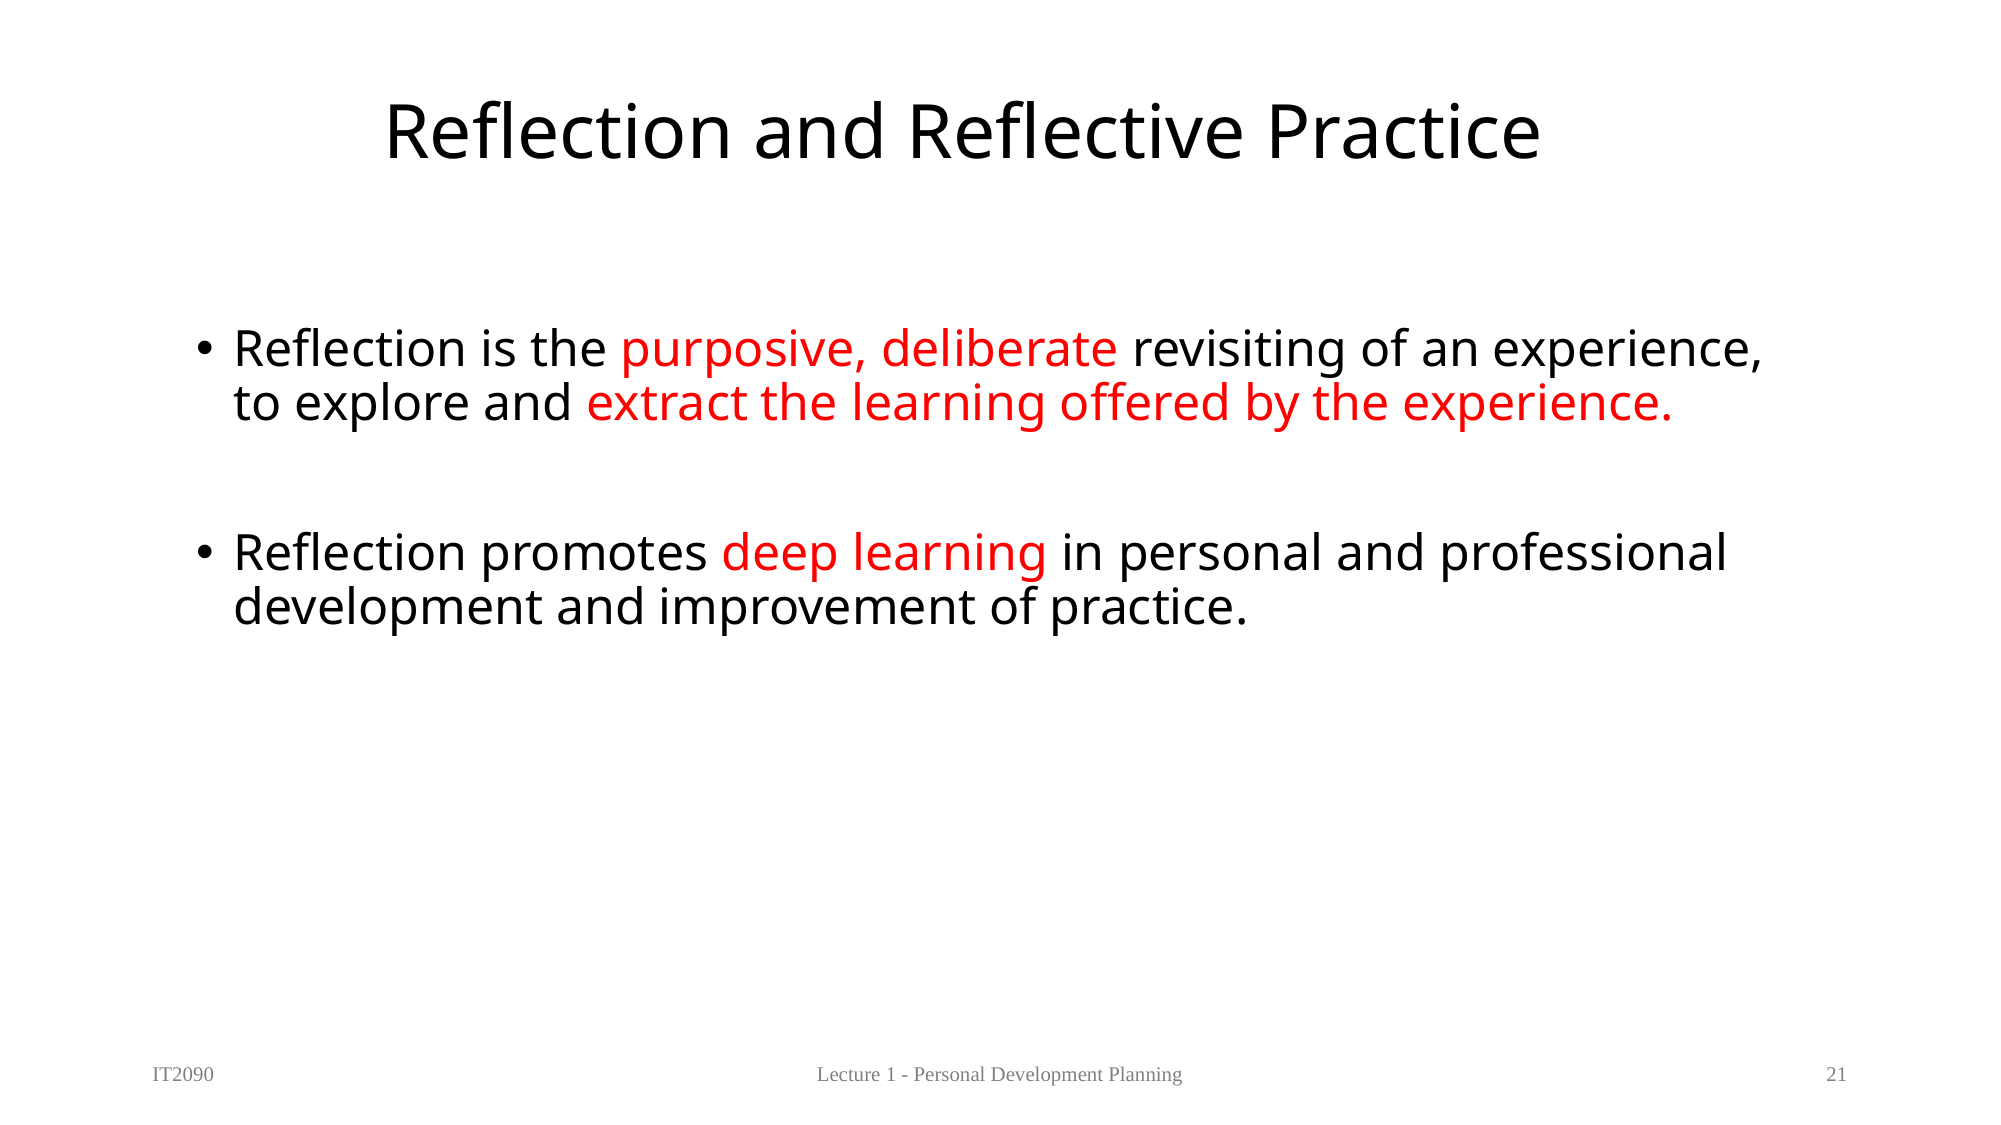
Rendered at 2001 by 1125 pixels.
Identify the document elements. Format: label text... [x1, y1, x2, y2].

slide_number 21 [1412, 1042, 1863, 1103]
footer Lecture 1 - Personal Development Planning [662, 1042, 1338, 1103]
slide_number IT2090 [137, 1042, 588, 1103]
list Reflection is the purposive, deliberate revisiting of an experience, to explore and extract the learning offered by the experience. Reflection promotes deep learning in personal and professional development and improvement of practice. [181, 224, 1819, 959]
title Reflection and Reflective Practice [362, 78, 1565, 189]
